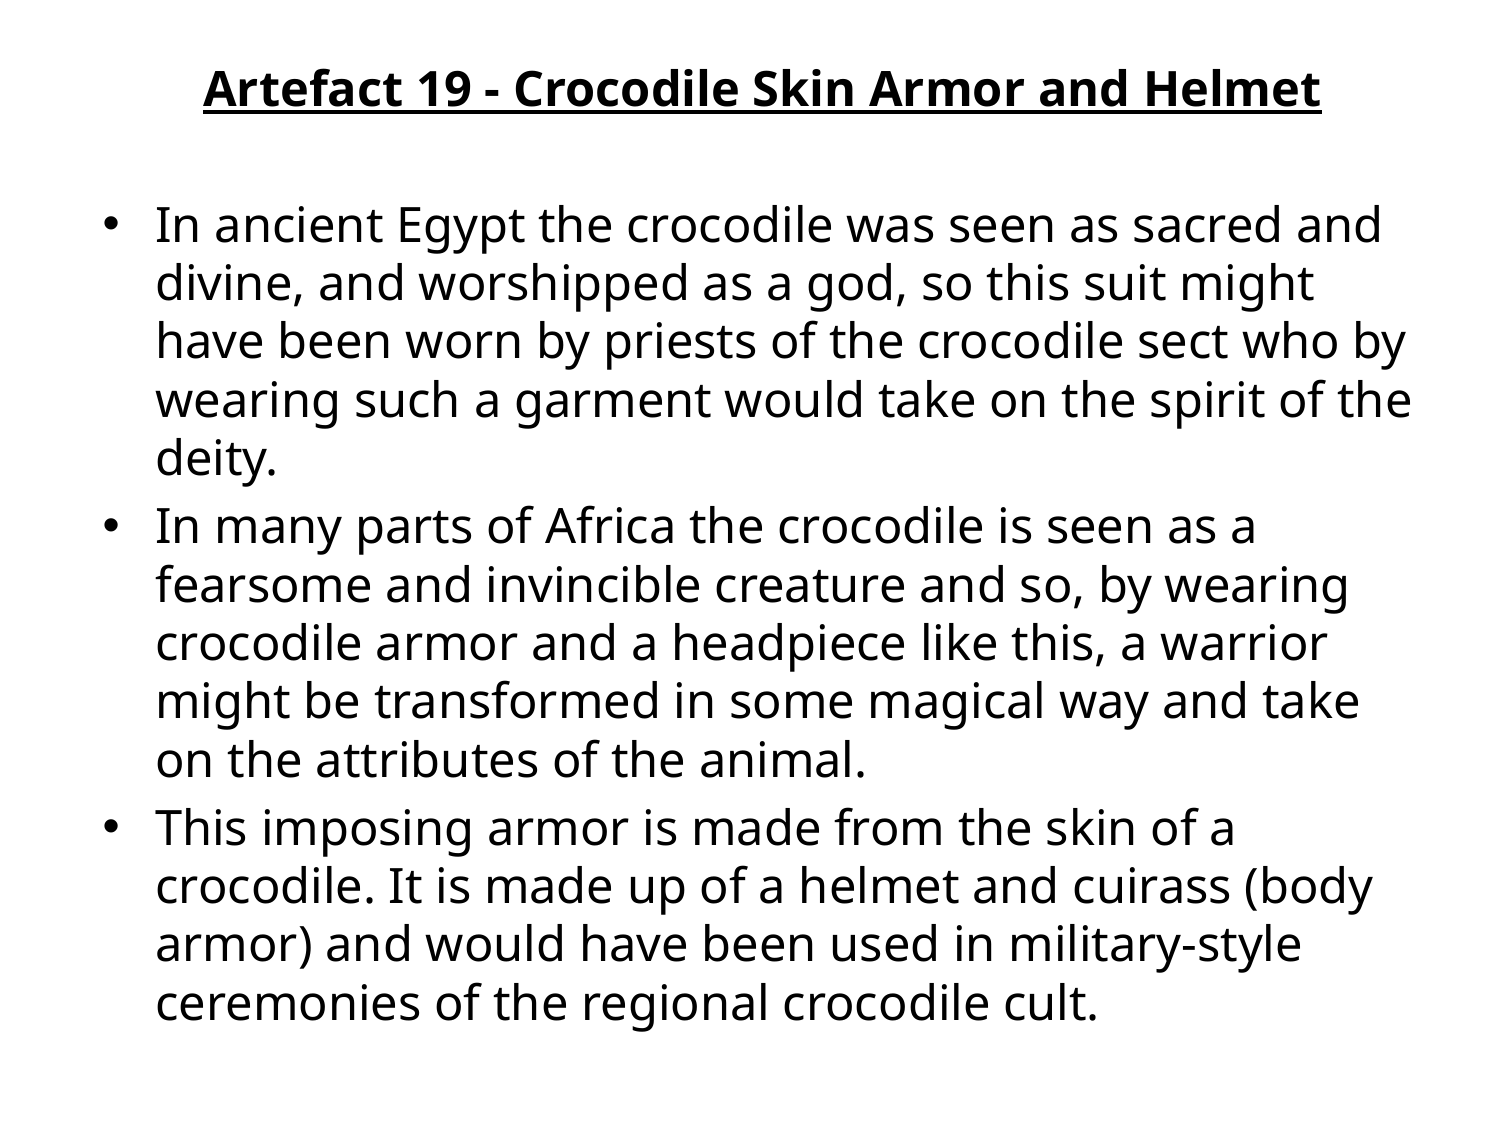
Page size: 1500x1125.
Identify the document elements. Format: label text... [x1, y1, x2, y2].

list Artefact 19 - Crocodile Skin Armor and Helmet In ancient Egypt the crocodile was seen as sacred and divine, and worshipped as a god, so this suit might have been worn by priests of the crocodile sect who by wearing such a garment would take on the spirit of the deity. In many parts of Africa the crocodile is seen as a fearsome and invincible creature and so, by wearing crocodile armor and a headpiece like this, a warrior might be transformed in some magical way and take on the attributes of the animal. This imposing armor is made from the skin of a crocodile. It is made up of a helmet and cuirass (body armor) and would have been used in military-style ceremonies of the regional crocodile cult. [87, 50, 1438, 1050]
